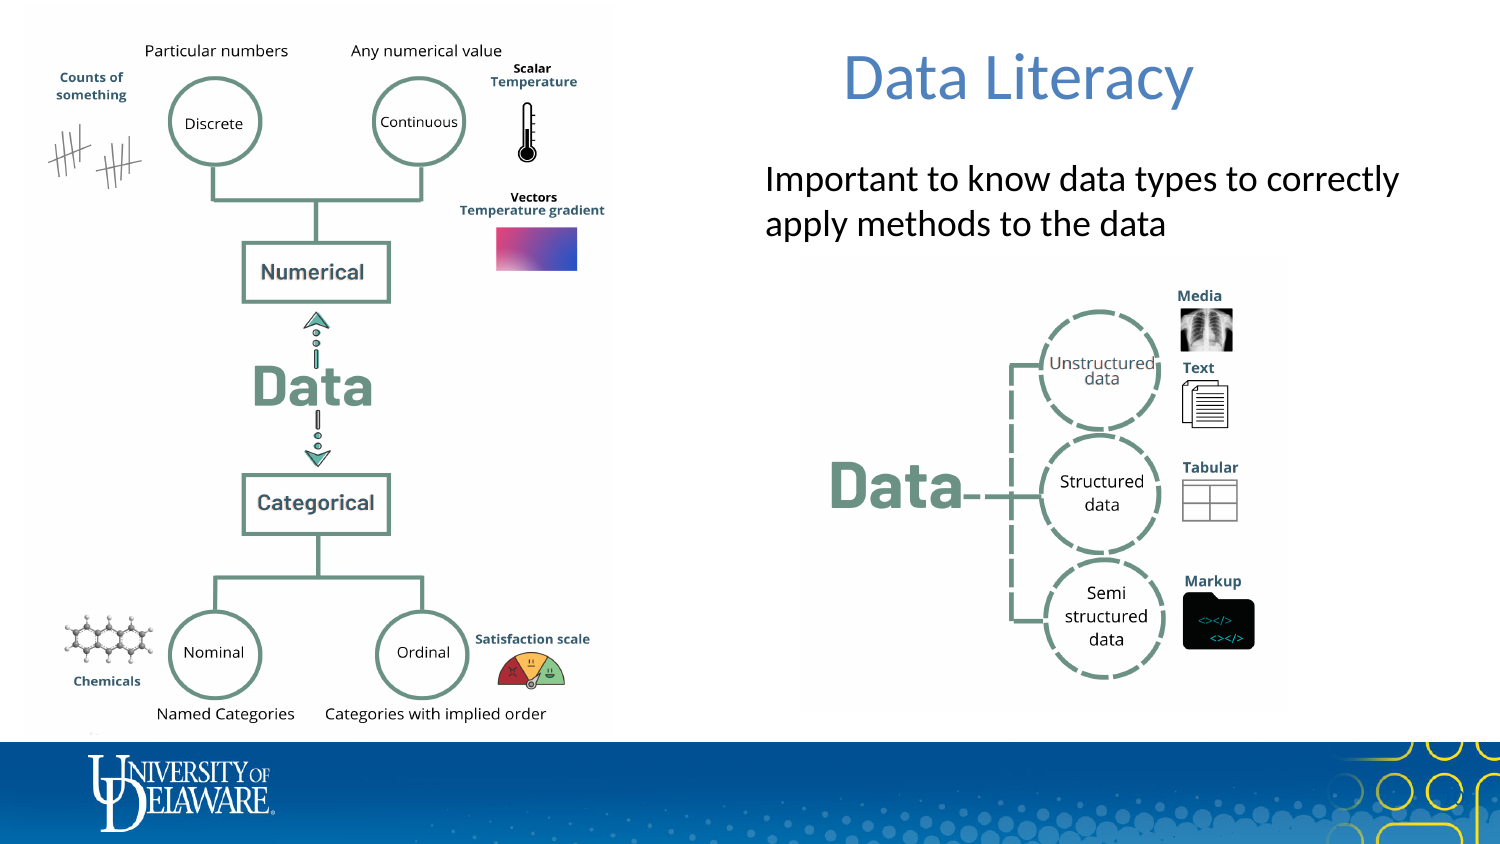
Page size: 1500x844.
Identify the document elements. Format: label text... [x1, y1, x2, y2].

text_box Data Literacy [753, 18, 1286, 118]
picture [0, 0, 1500, 844]
slide_number 9 [1389, 764, 1480, 830]
text_box Important to know data types to correctly apply methods to the data [749, 146, 1424, 252]
